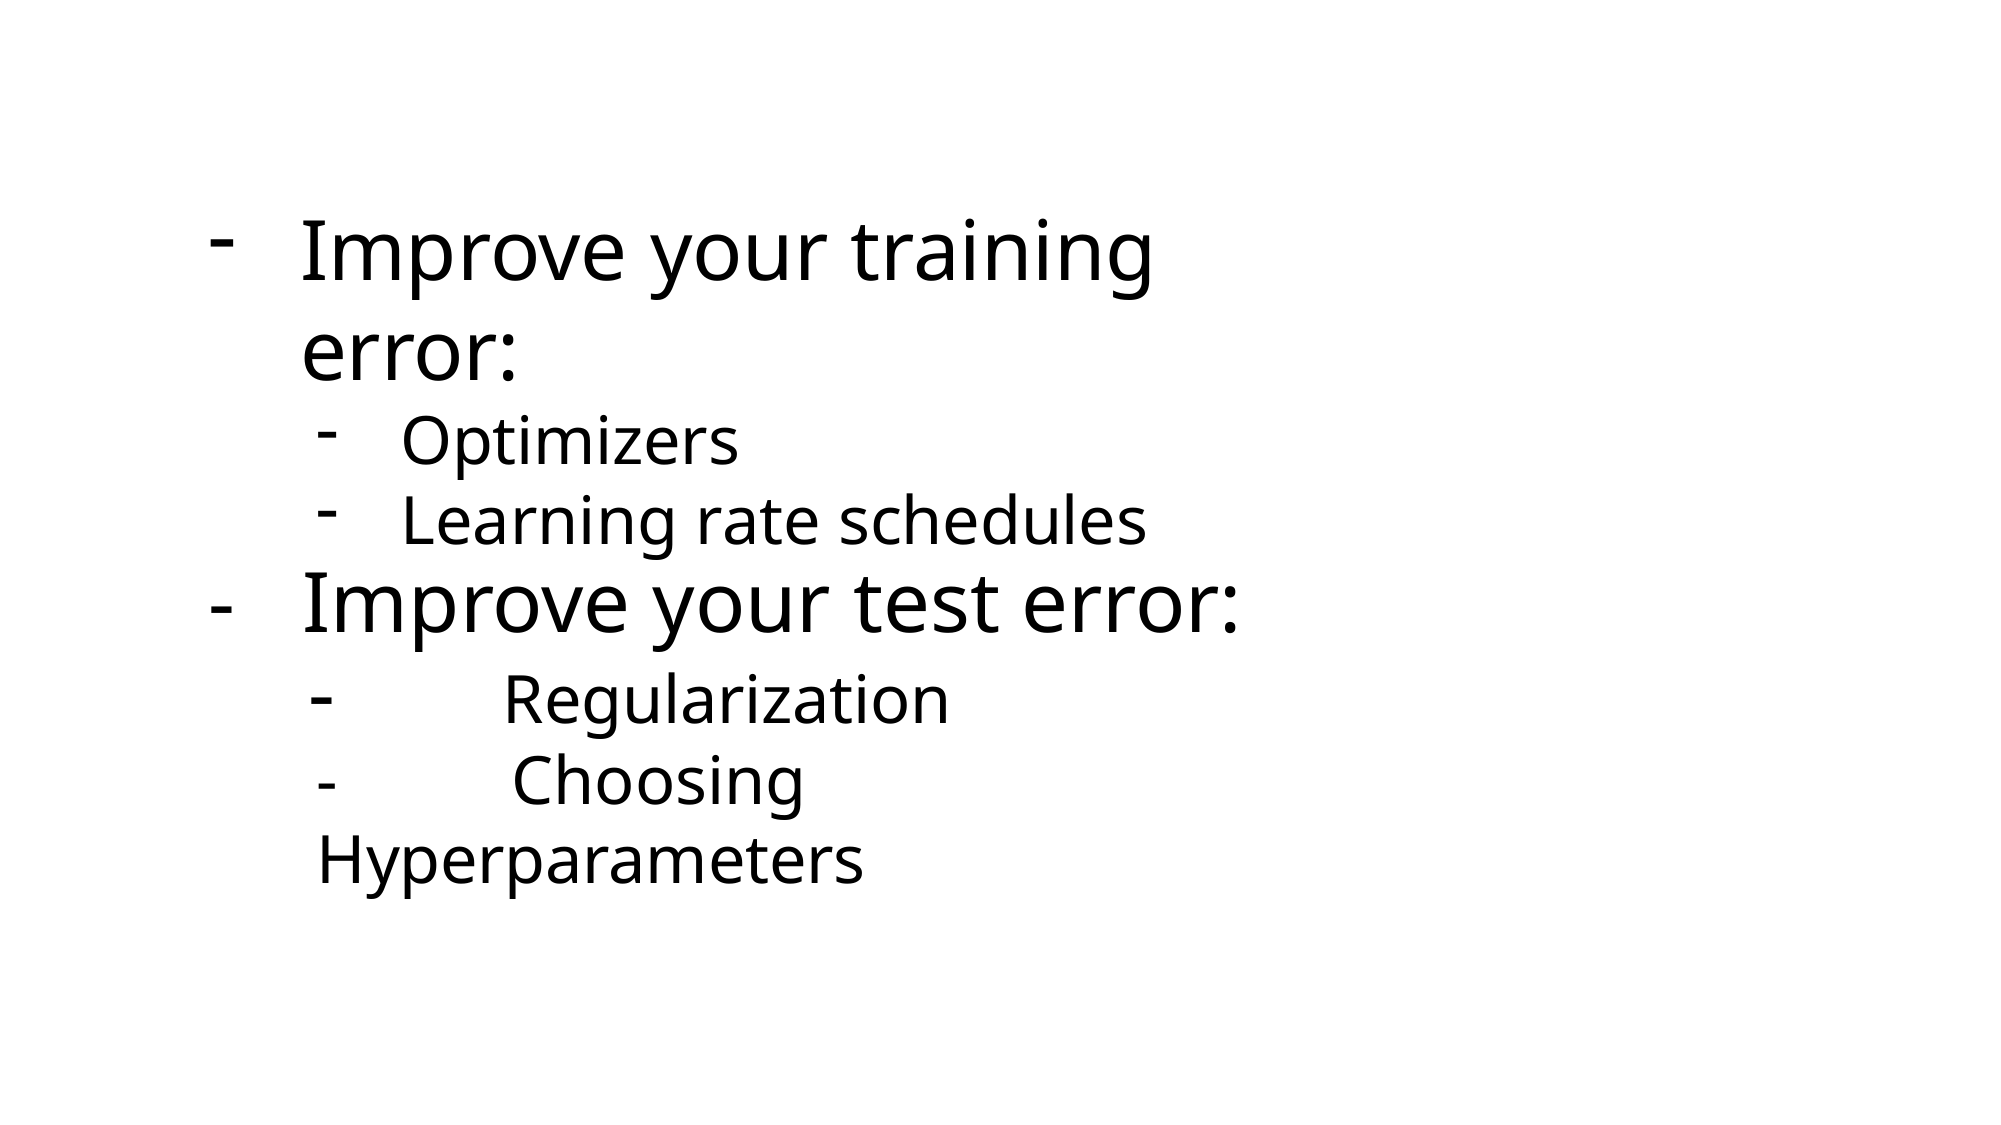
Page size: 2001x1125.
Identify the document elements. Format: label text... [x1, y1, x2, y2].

text_box Improve your training error: Optimizers Learning rate schedules - Improve your test error: - Regularization - Choosing Hyperparameters [205, 194, 1307, 897]
